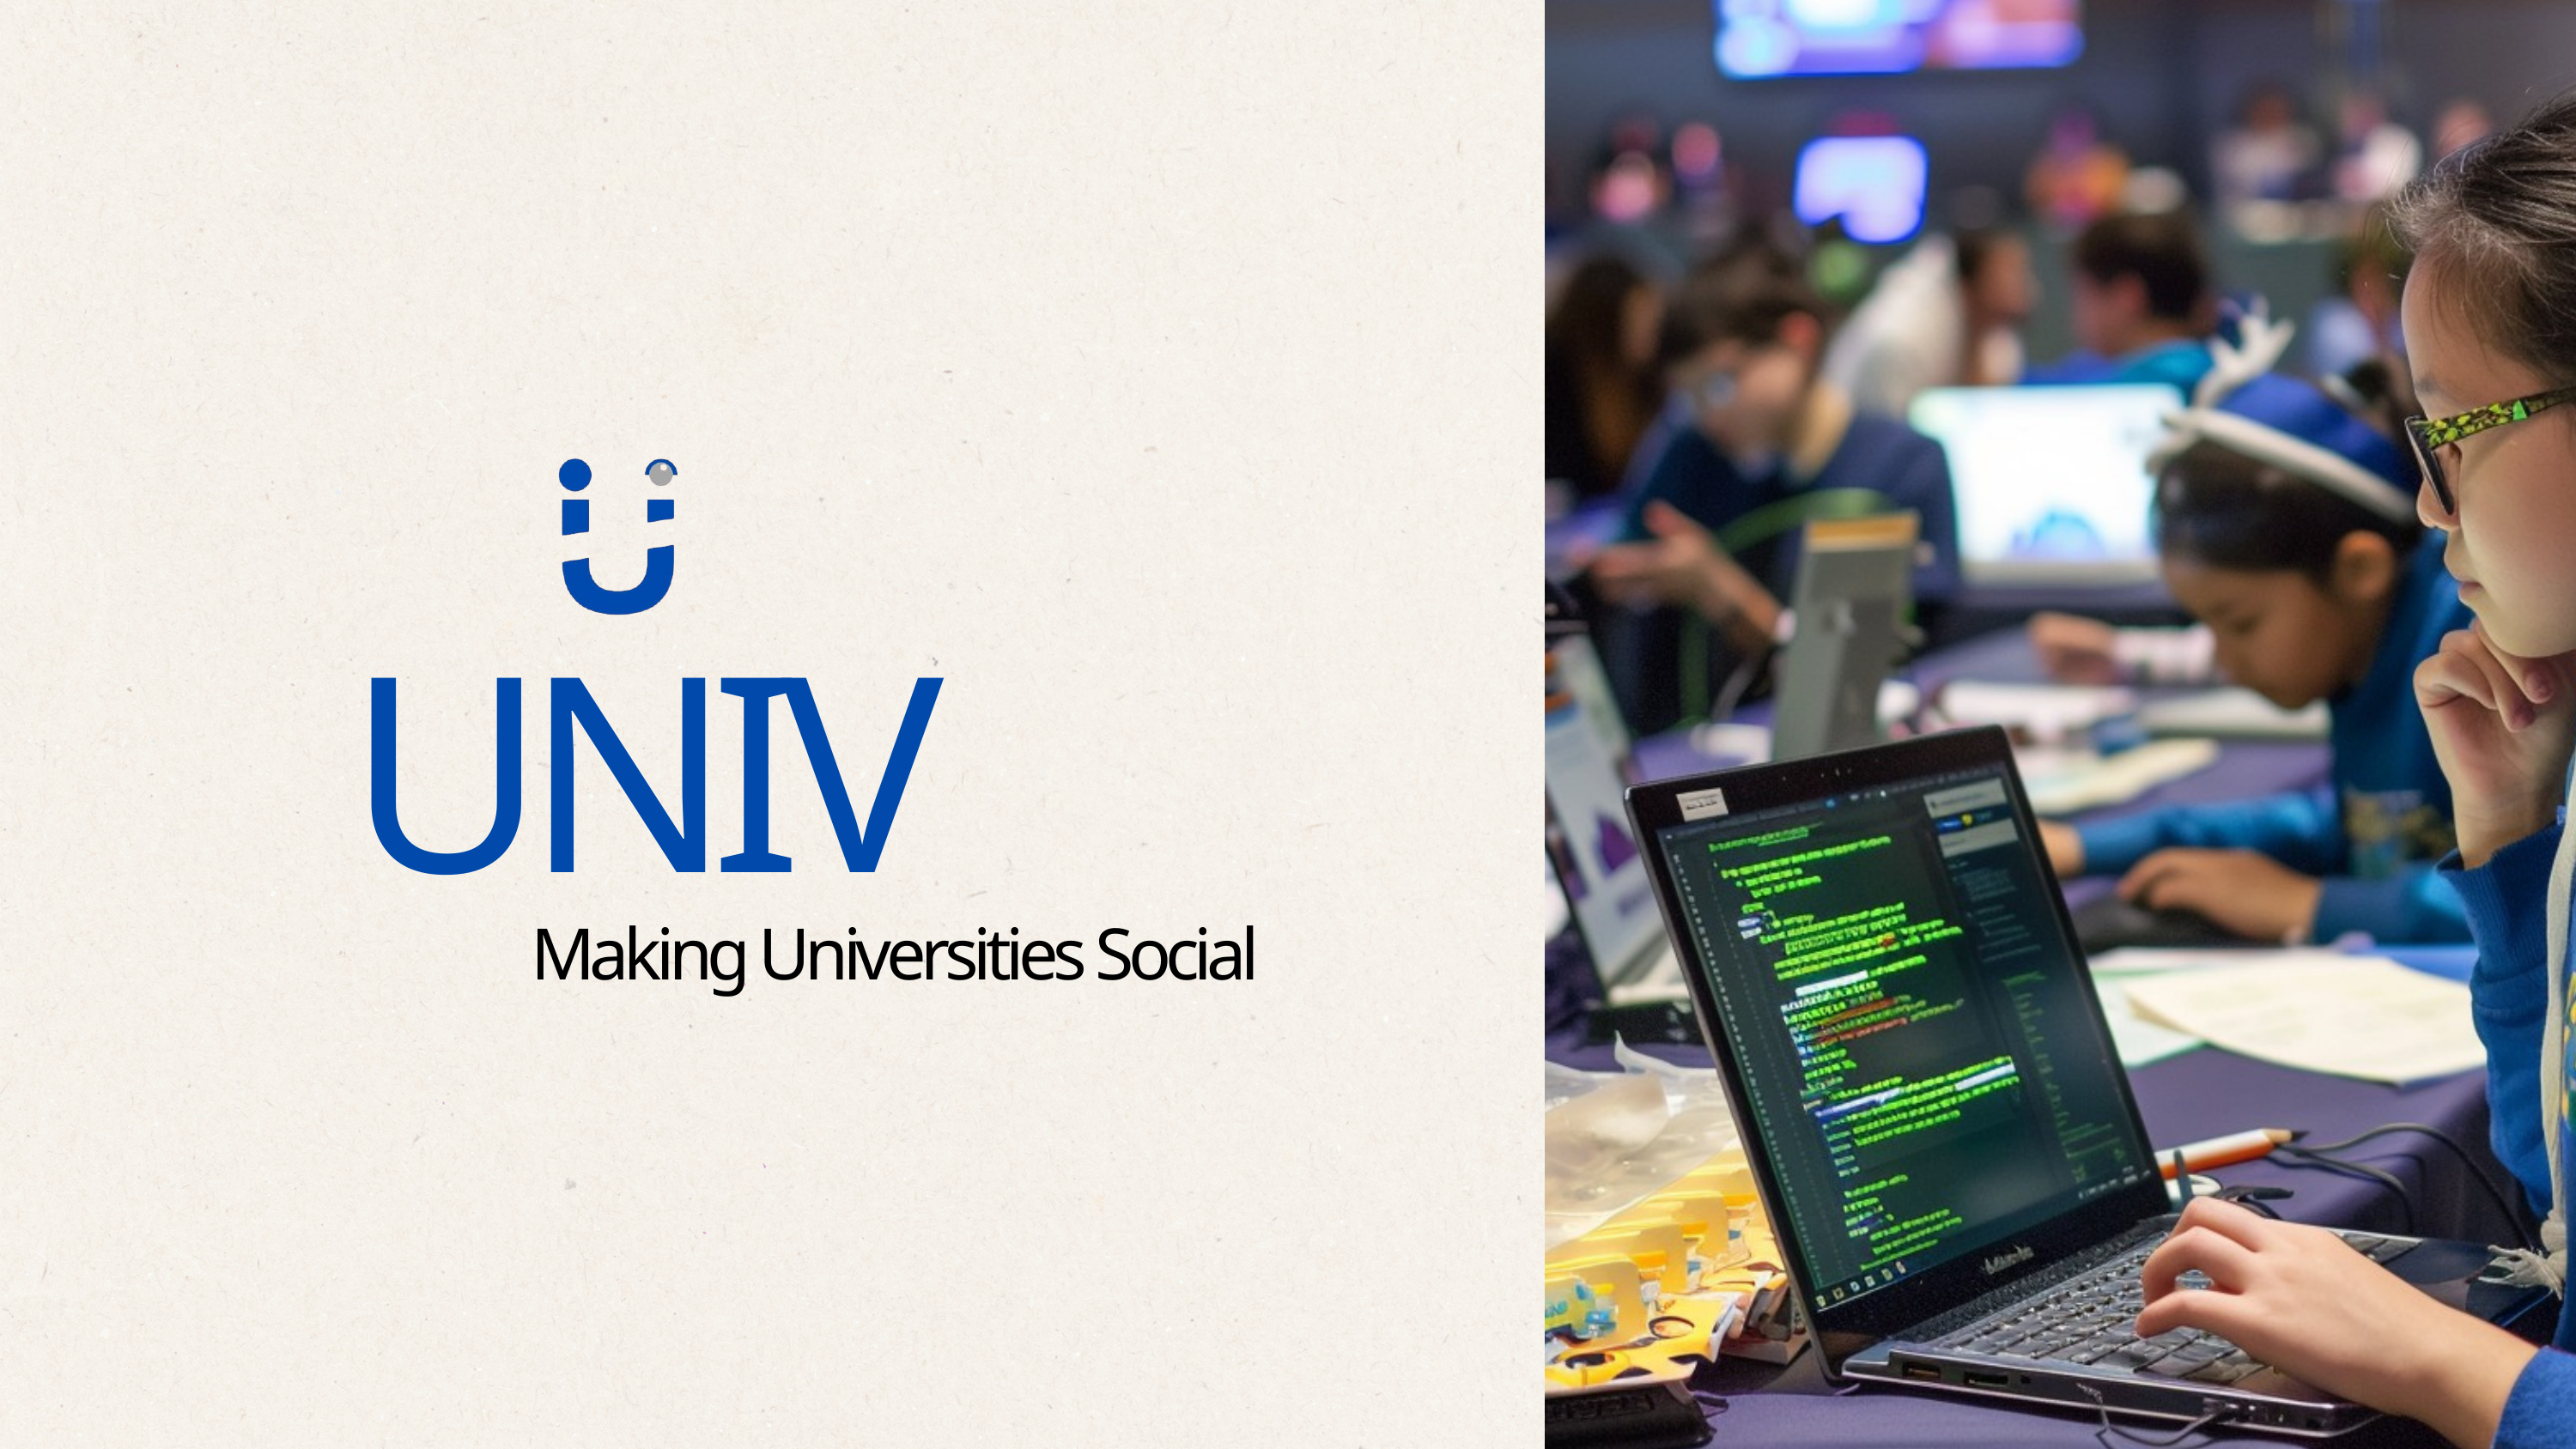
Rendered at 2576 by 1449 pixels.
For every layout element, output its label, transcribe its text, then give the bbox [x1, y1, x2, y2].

text_box Making Universities Social [202, 923, 1260, 995]
text_box [1545, 0, 2576, 1449]
text_box [0, 0, 1545, 1449]
text_box [459, 380, 777, 700]
text_box UNIV [21, 714, 945, 928]
